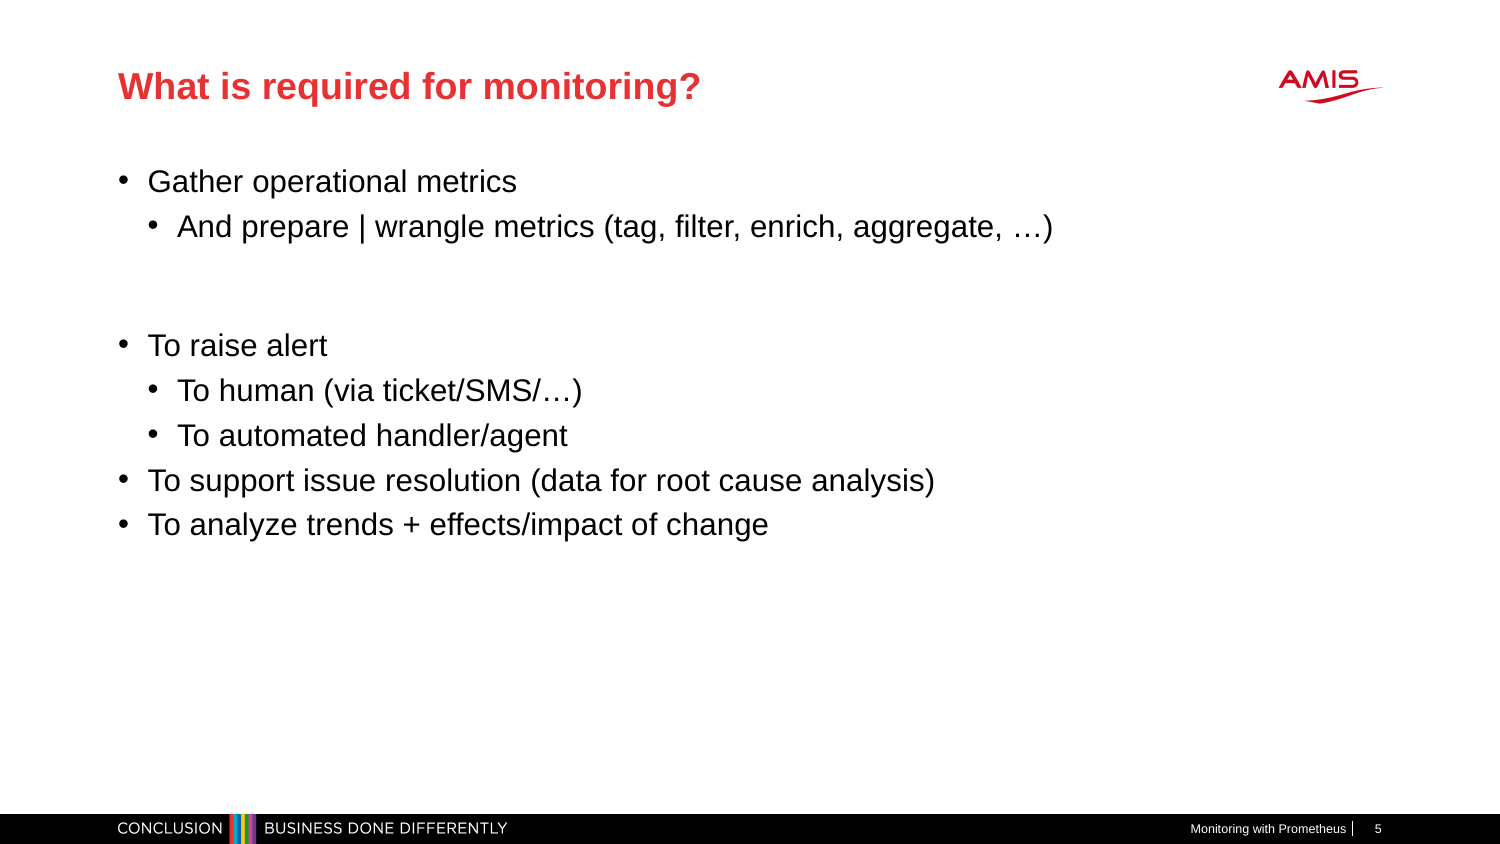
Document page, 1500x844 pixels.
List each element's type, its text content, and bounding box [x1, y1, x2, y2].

picture [239, 814, 1500, 844]
list Gather operational metrics And prepare | wrangle metrics (tag, filter, enrich, aggregate, …) To raise alert To human (via ticket/SMS/…) To automated handler/agent To support issue resolution (data for root cause analysis) To analyze trends + effects/impact of change [118, 153, 1205, 774]
picture [1205, 58, 1388, 106]
footer Monitoring with Prometheus [814, 820, 1347, 839]
picture [0, 814, 236, 844]
title What is required for monitoring? [118, 47, 1205, 130]
slide_number 5 [1358, 820, 1382, 839]
